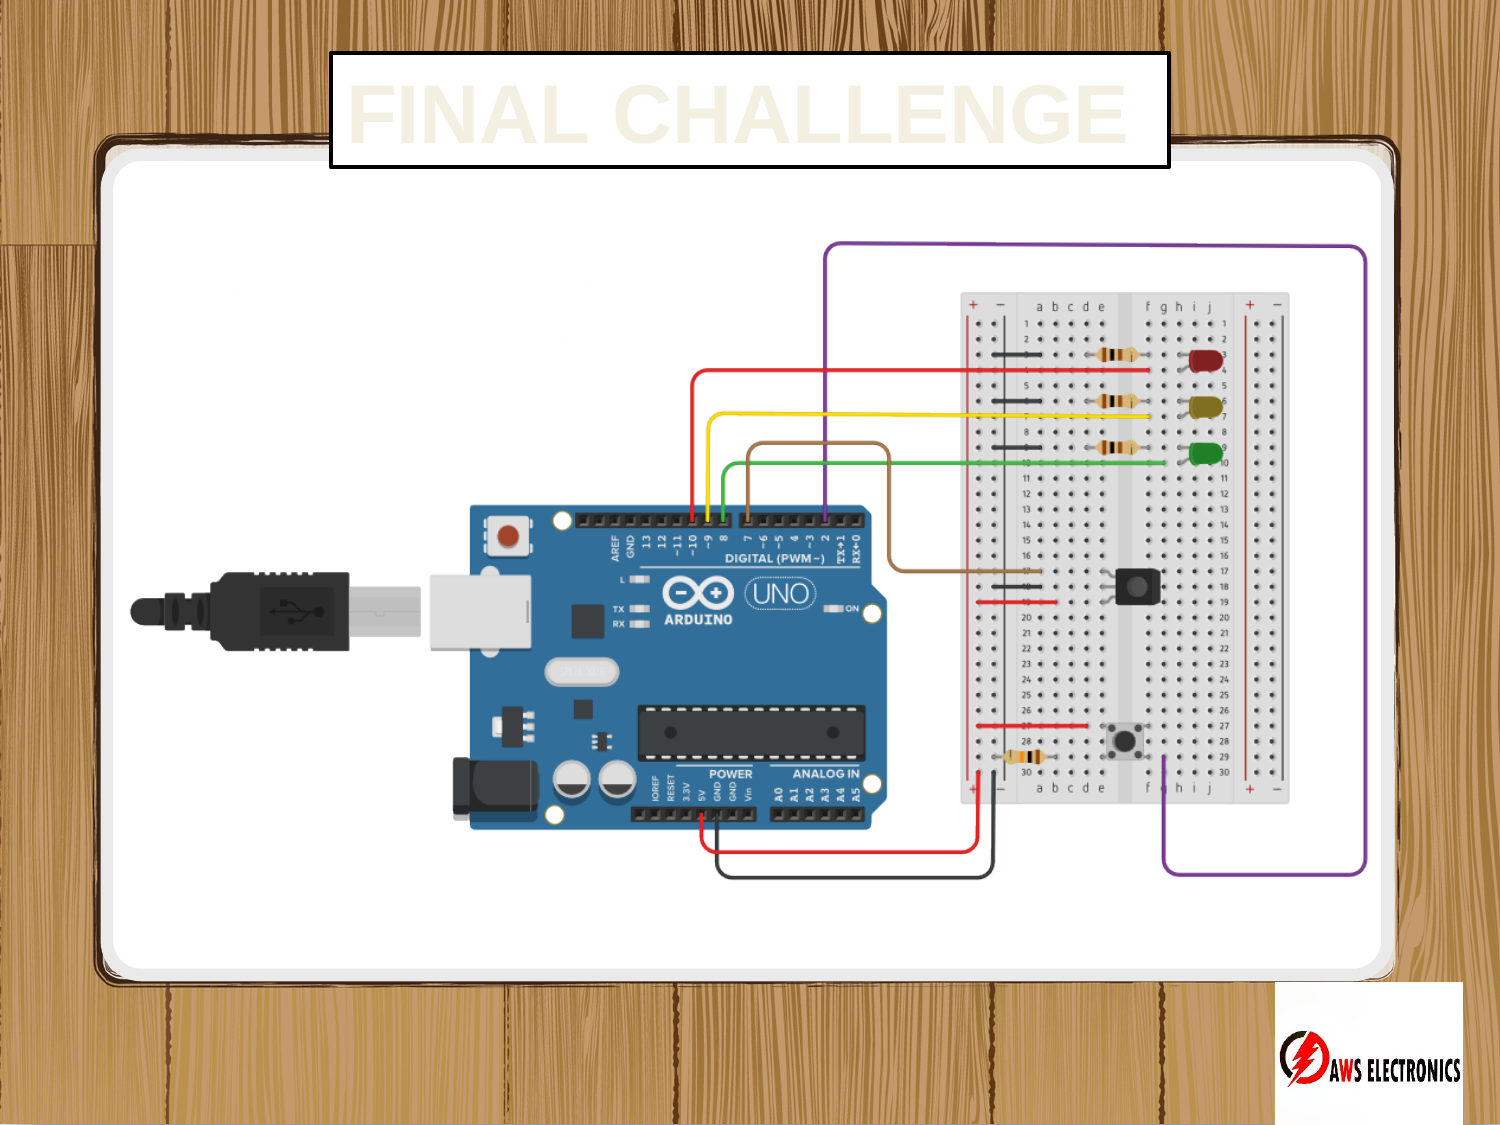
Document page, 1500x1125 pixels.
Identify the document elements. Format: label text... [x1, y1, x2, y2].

text_box FINAL CHALLENGE [329, 51, 1171, 169]
picture [0, 0, 1500, 1125]
